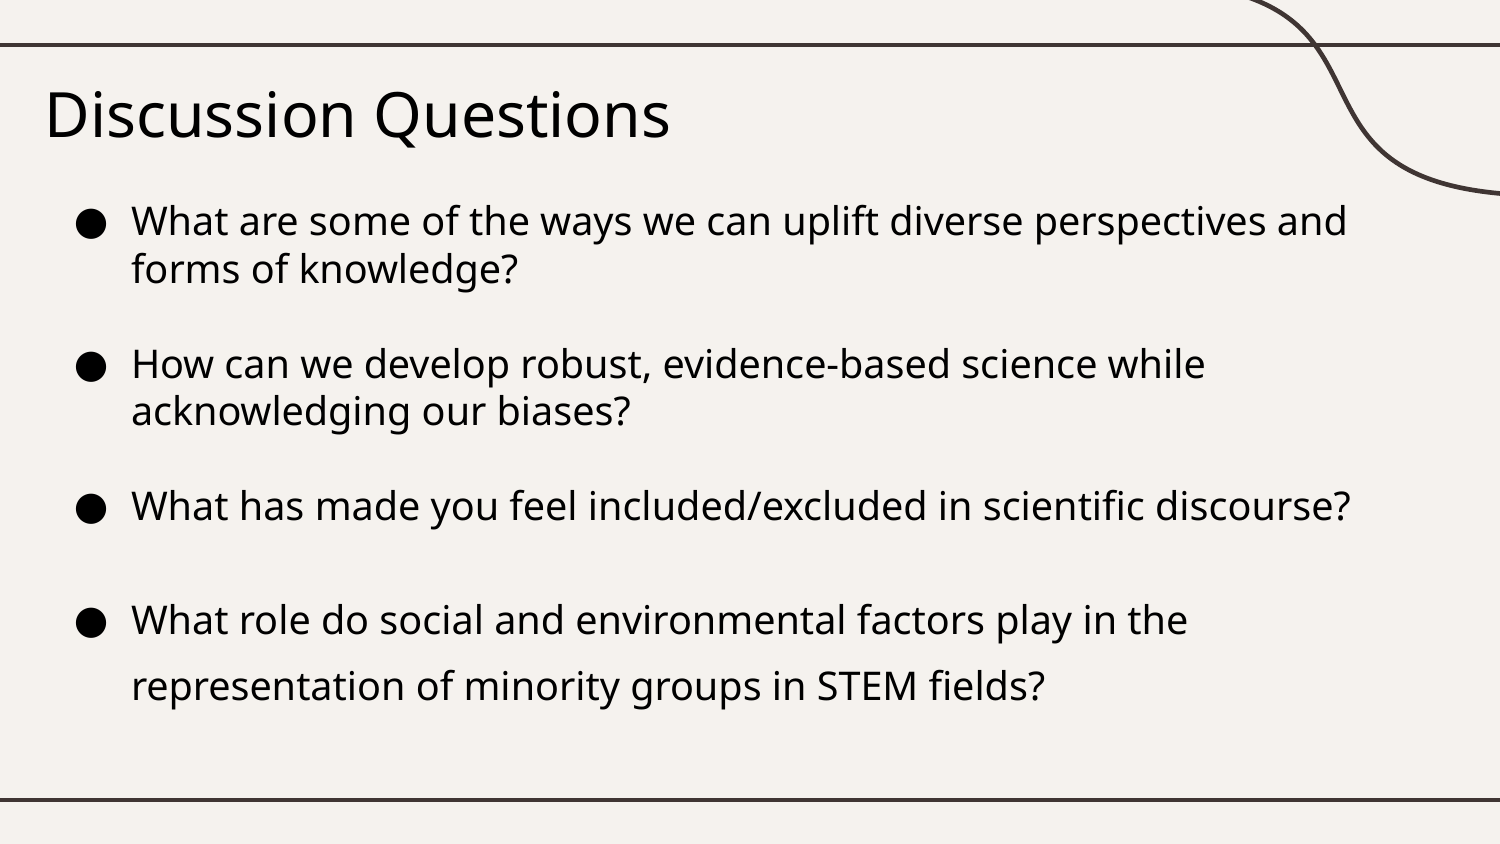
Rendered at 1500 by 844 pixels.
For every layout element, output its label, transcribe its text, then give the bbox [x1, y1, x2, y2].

text_box What are some of the ways we can uplift diverse perspectives and forms of knowledge? How can we develop robust, evidence-based science while acknowledging our biases? What has made you feel included/excluded in scientific discourse? What role do social and environmental factors play in the representation of minority groups in STEM fields? [41, 181, 1417, 787]
title Discussion Questions [29, 60, 844, 154]
